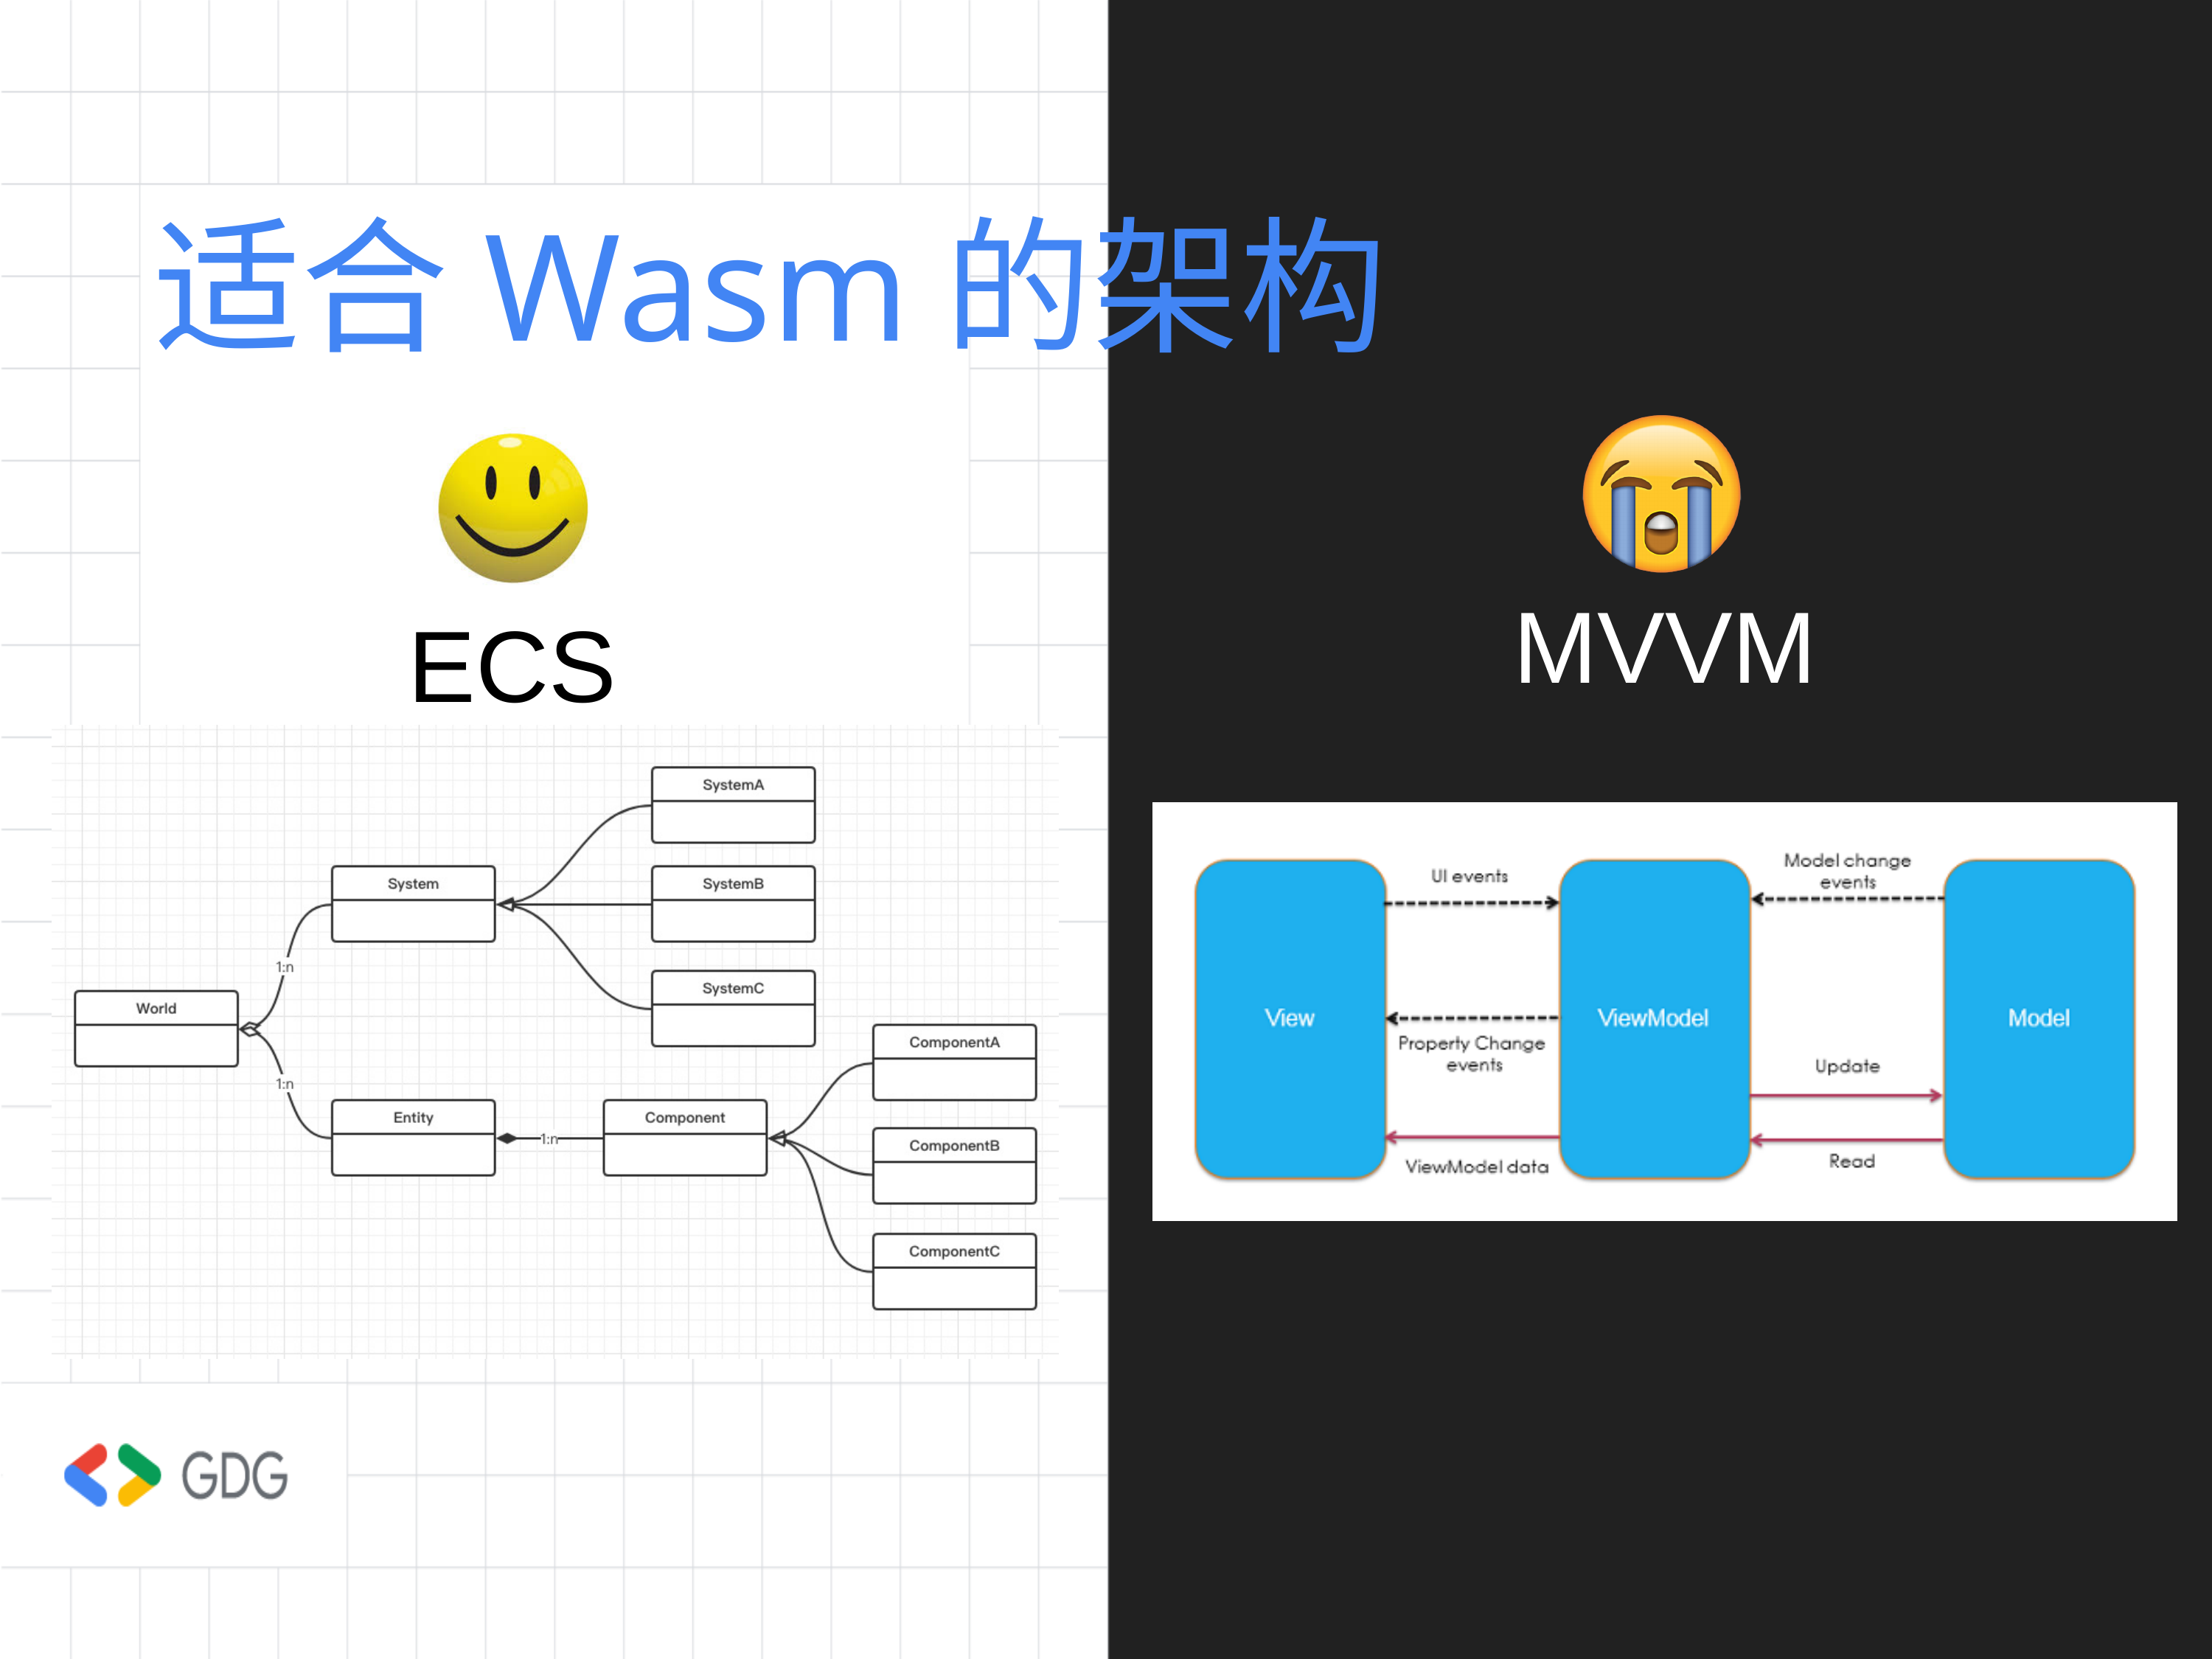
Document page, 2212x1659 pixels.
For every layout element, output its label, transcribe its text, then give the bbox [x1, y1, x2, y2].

picture [0, 0, 2212, 1659]
title 适合Wasm的架构 [145, 185, 2129, 575]
text_box ECS [364, 613, 661, 724]
text_box MVVM [1471, 599, 1860, 701]
